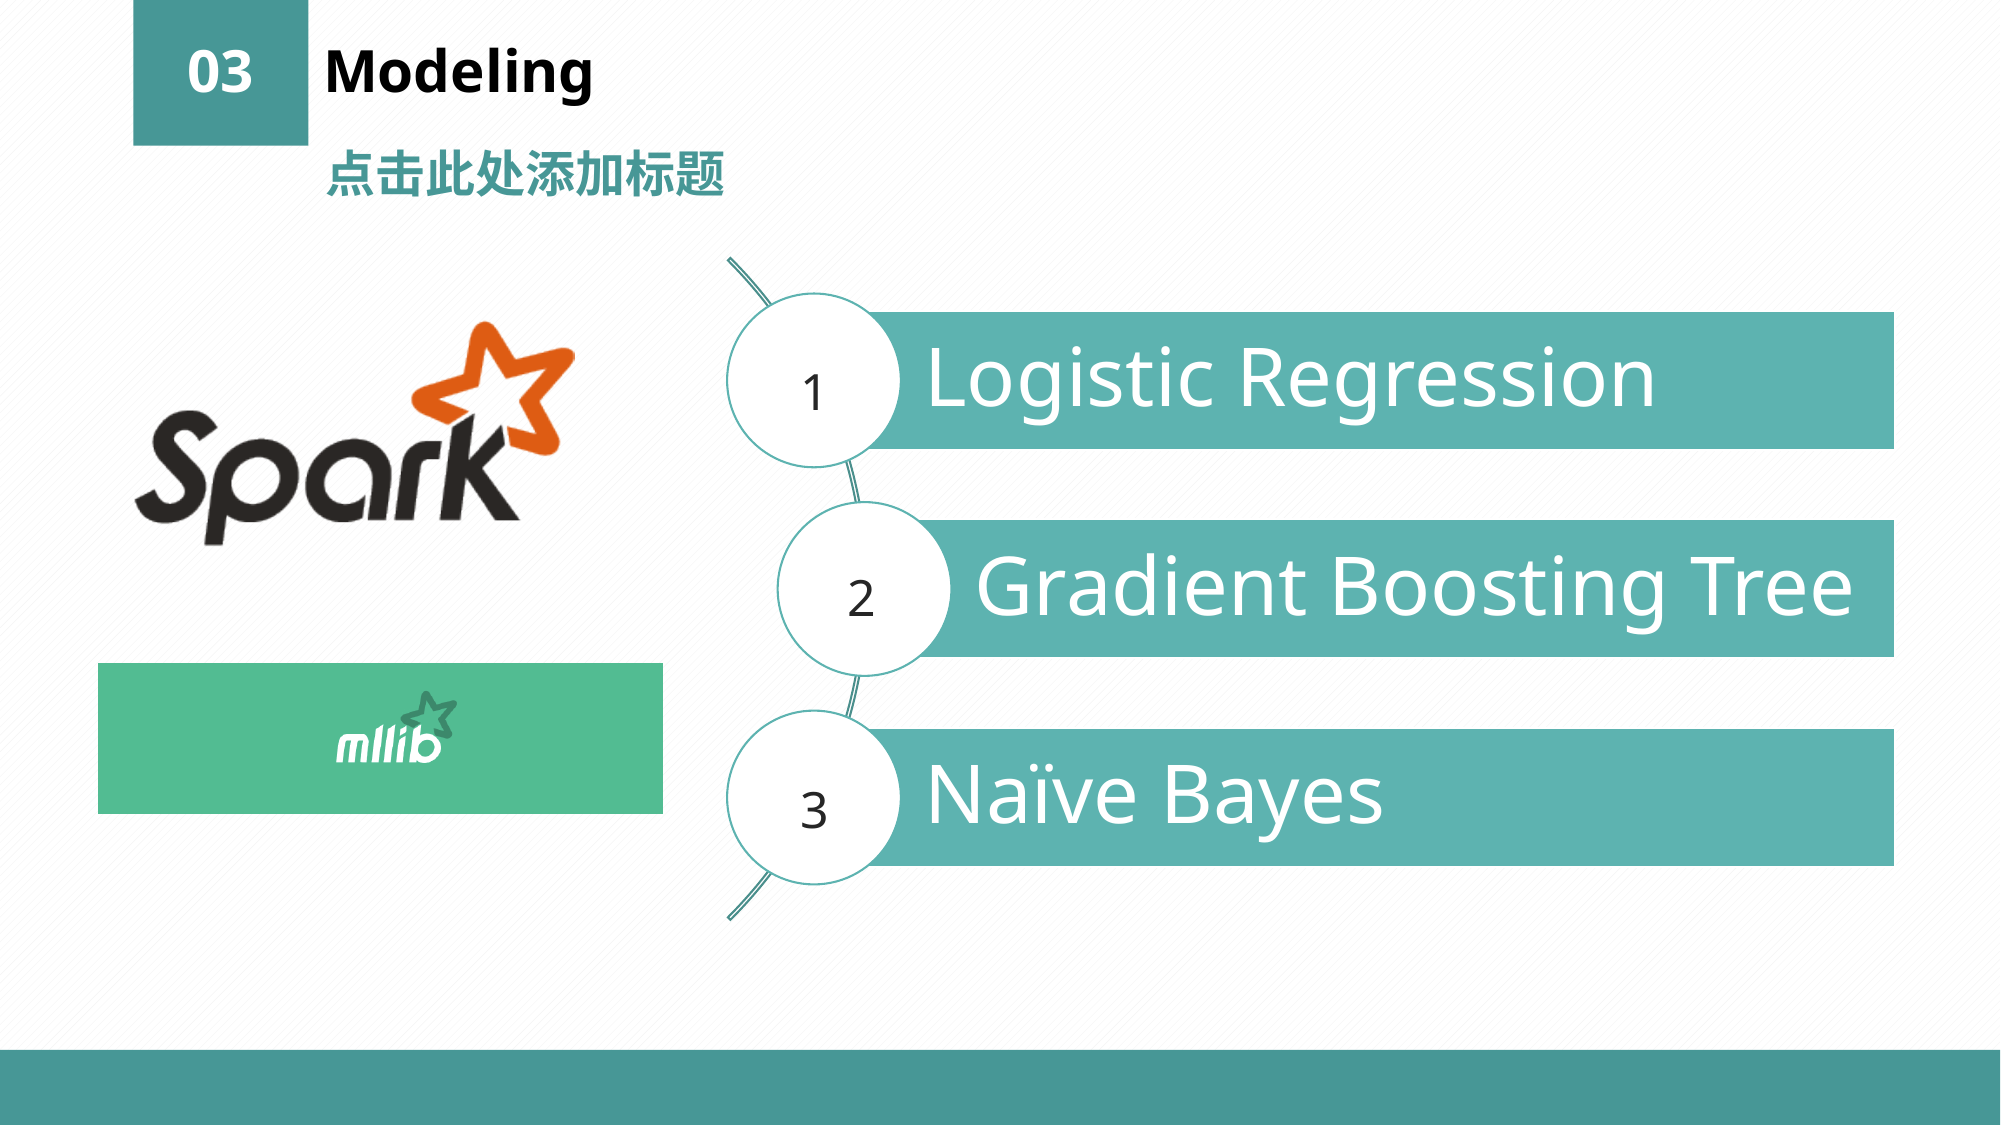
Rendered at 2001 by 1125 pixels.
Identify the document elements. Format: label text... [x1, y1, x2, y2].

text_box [717, 241, 1905, 937]
list Modeling [308, 34, 1087, 105]
picture [97, 663, 663, 814]
picture [133, 312, 575, 589]
text_box 点击此处添加标题 [310, 135, 741, 211]
list 03 [133, 34, 308, 105]
